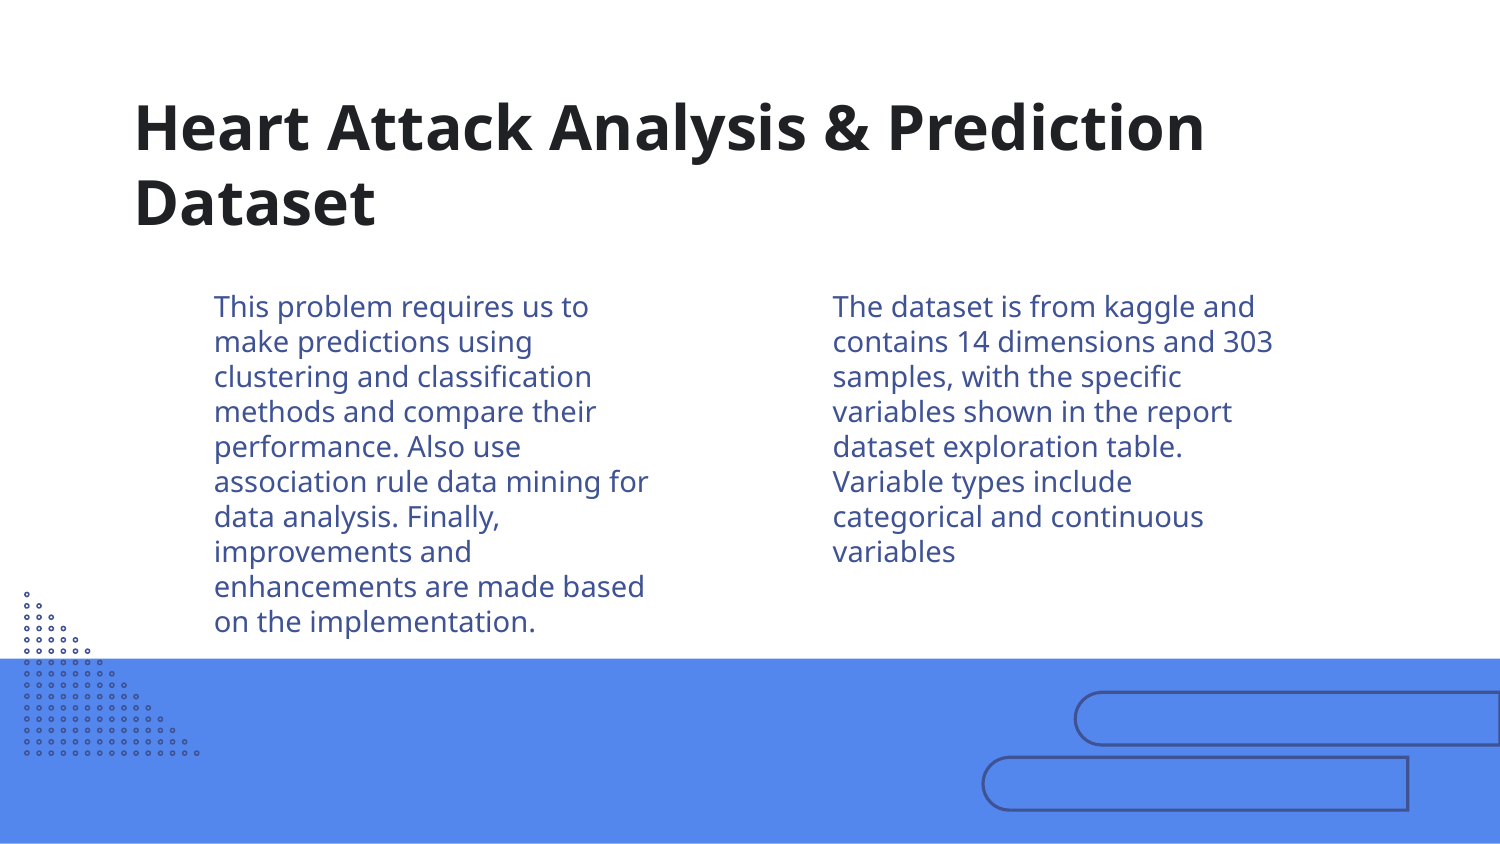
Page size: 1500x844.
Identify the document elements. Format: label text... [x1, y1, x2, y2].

title Heart Attack Analysis & Prediction Dataset [118, 72, 1382, 167]
subtitle This problem requires us to make predictions using clustering and classification methods and compare their performance. Also use association rule data mining for data analysis. Finally, improvements and enhancements are made based on the implementation. [198, 273, 683, 593]
subtitle The dataset is from kaggle and contains 14 dimensions and 303 samples, with the specific variables shown in the report dataset exploration table. Variable types include categorical and continuous variables [817, 273, 1302, 593]
